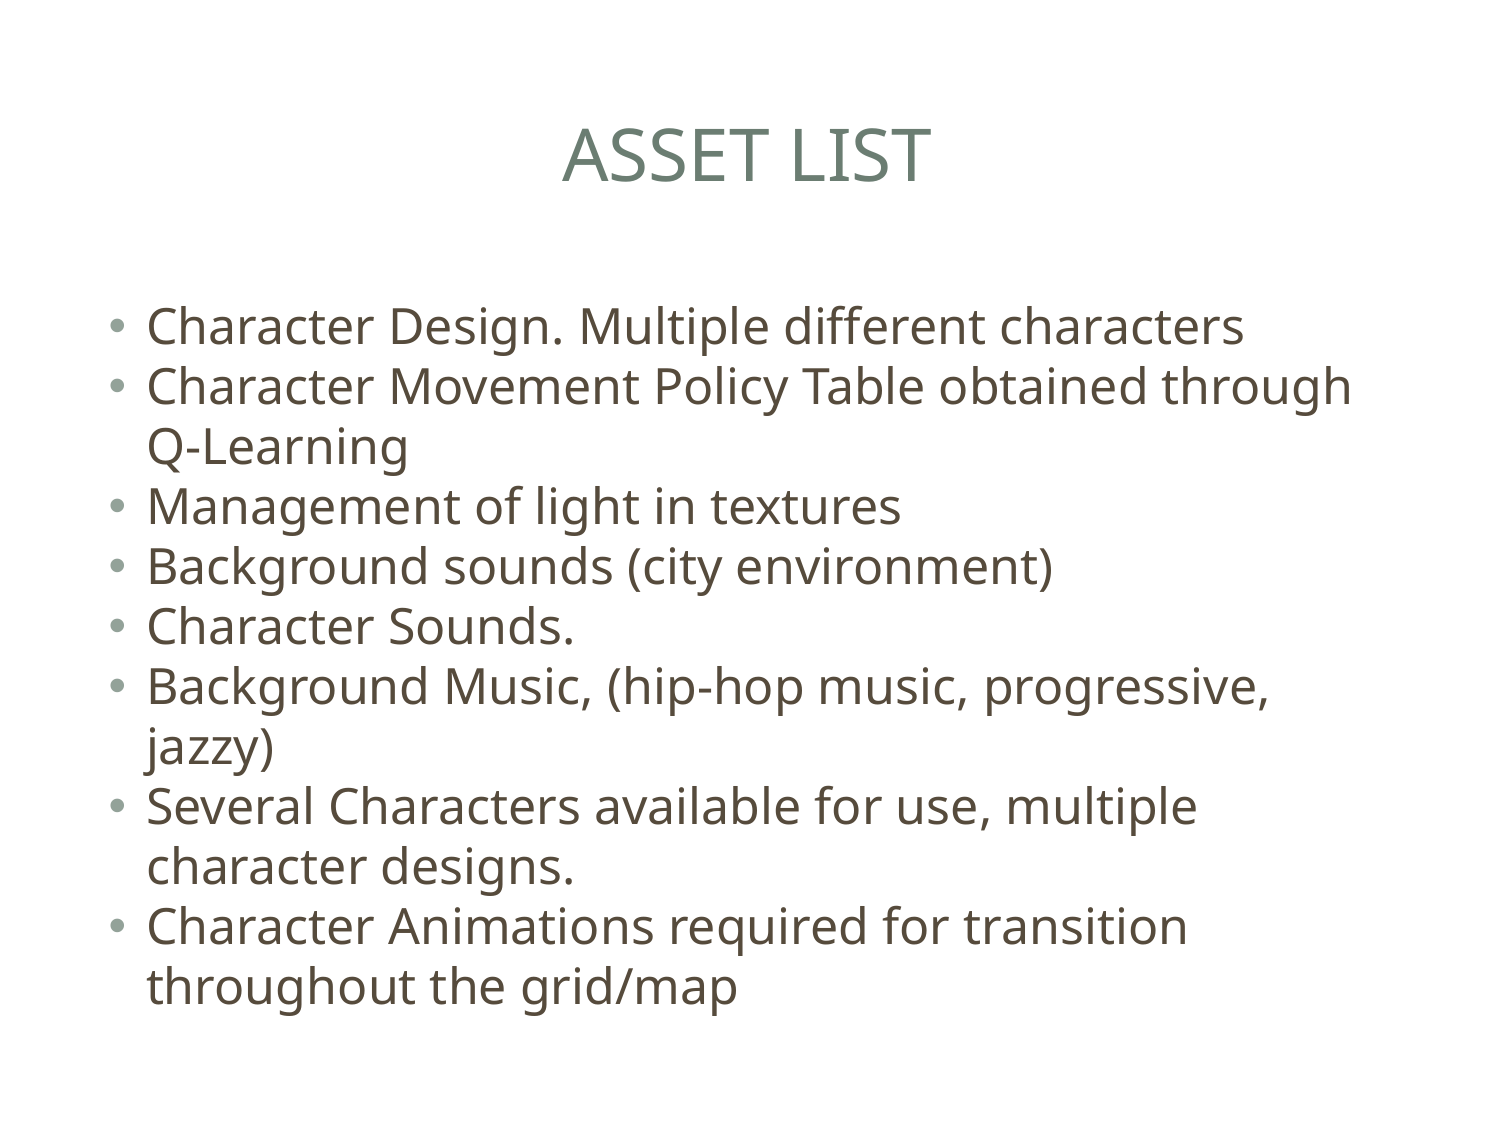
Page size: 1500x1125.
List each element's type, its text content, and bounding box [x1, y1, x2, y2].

text_box Asset list [69, 66, 1425, 238]
text_box Character Design. Multiple different characters Character Movement Policy Table obtained through Q-Learning Management of light in textures Background sounds (city environment) Character Sounds. Background Music, (hip-hop music, progressive, jazzy) Several Characters available for use, multiple character designs. Character Animations required for transition throughout the grid/map [74, 287, 1425, 1005]
